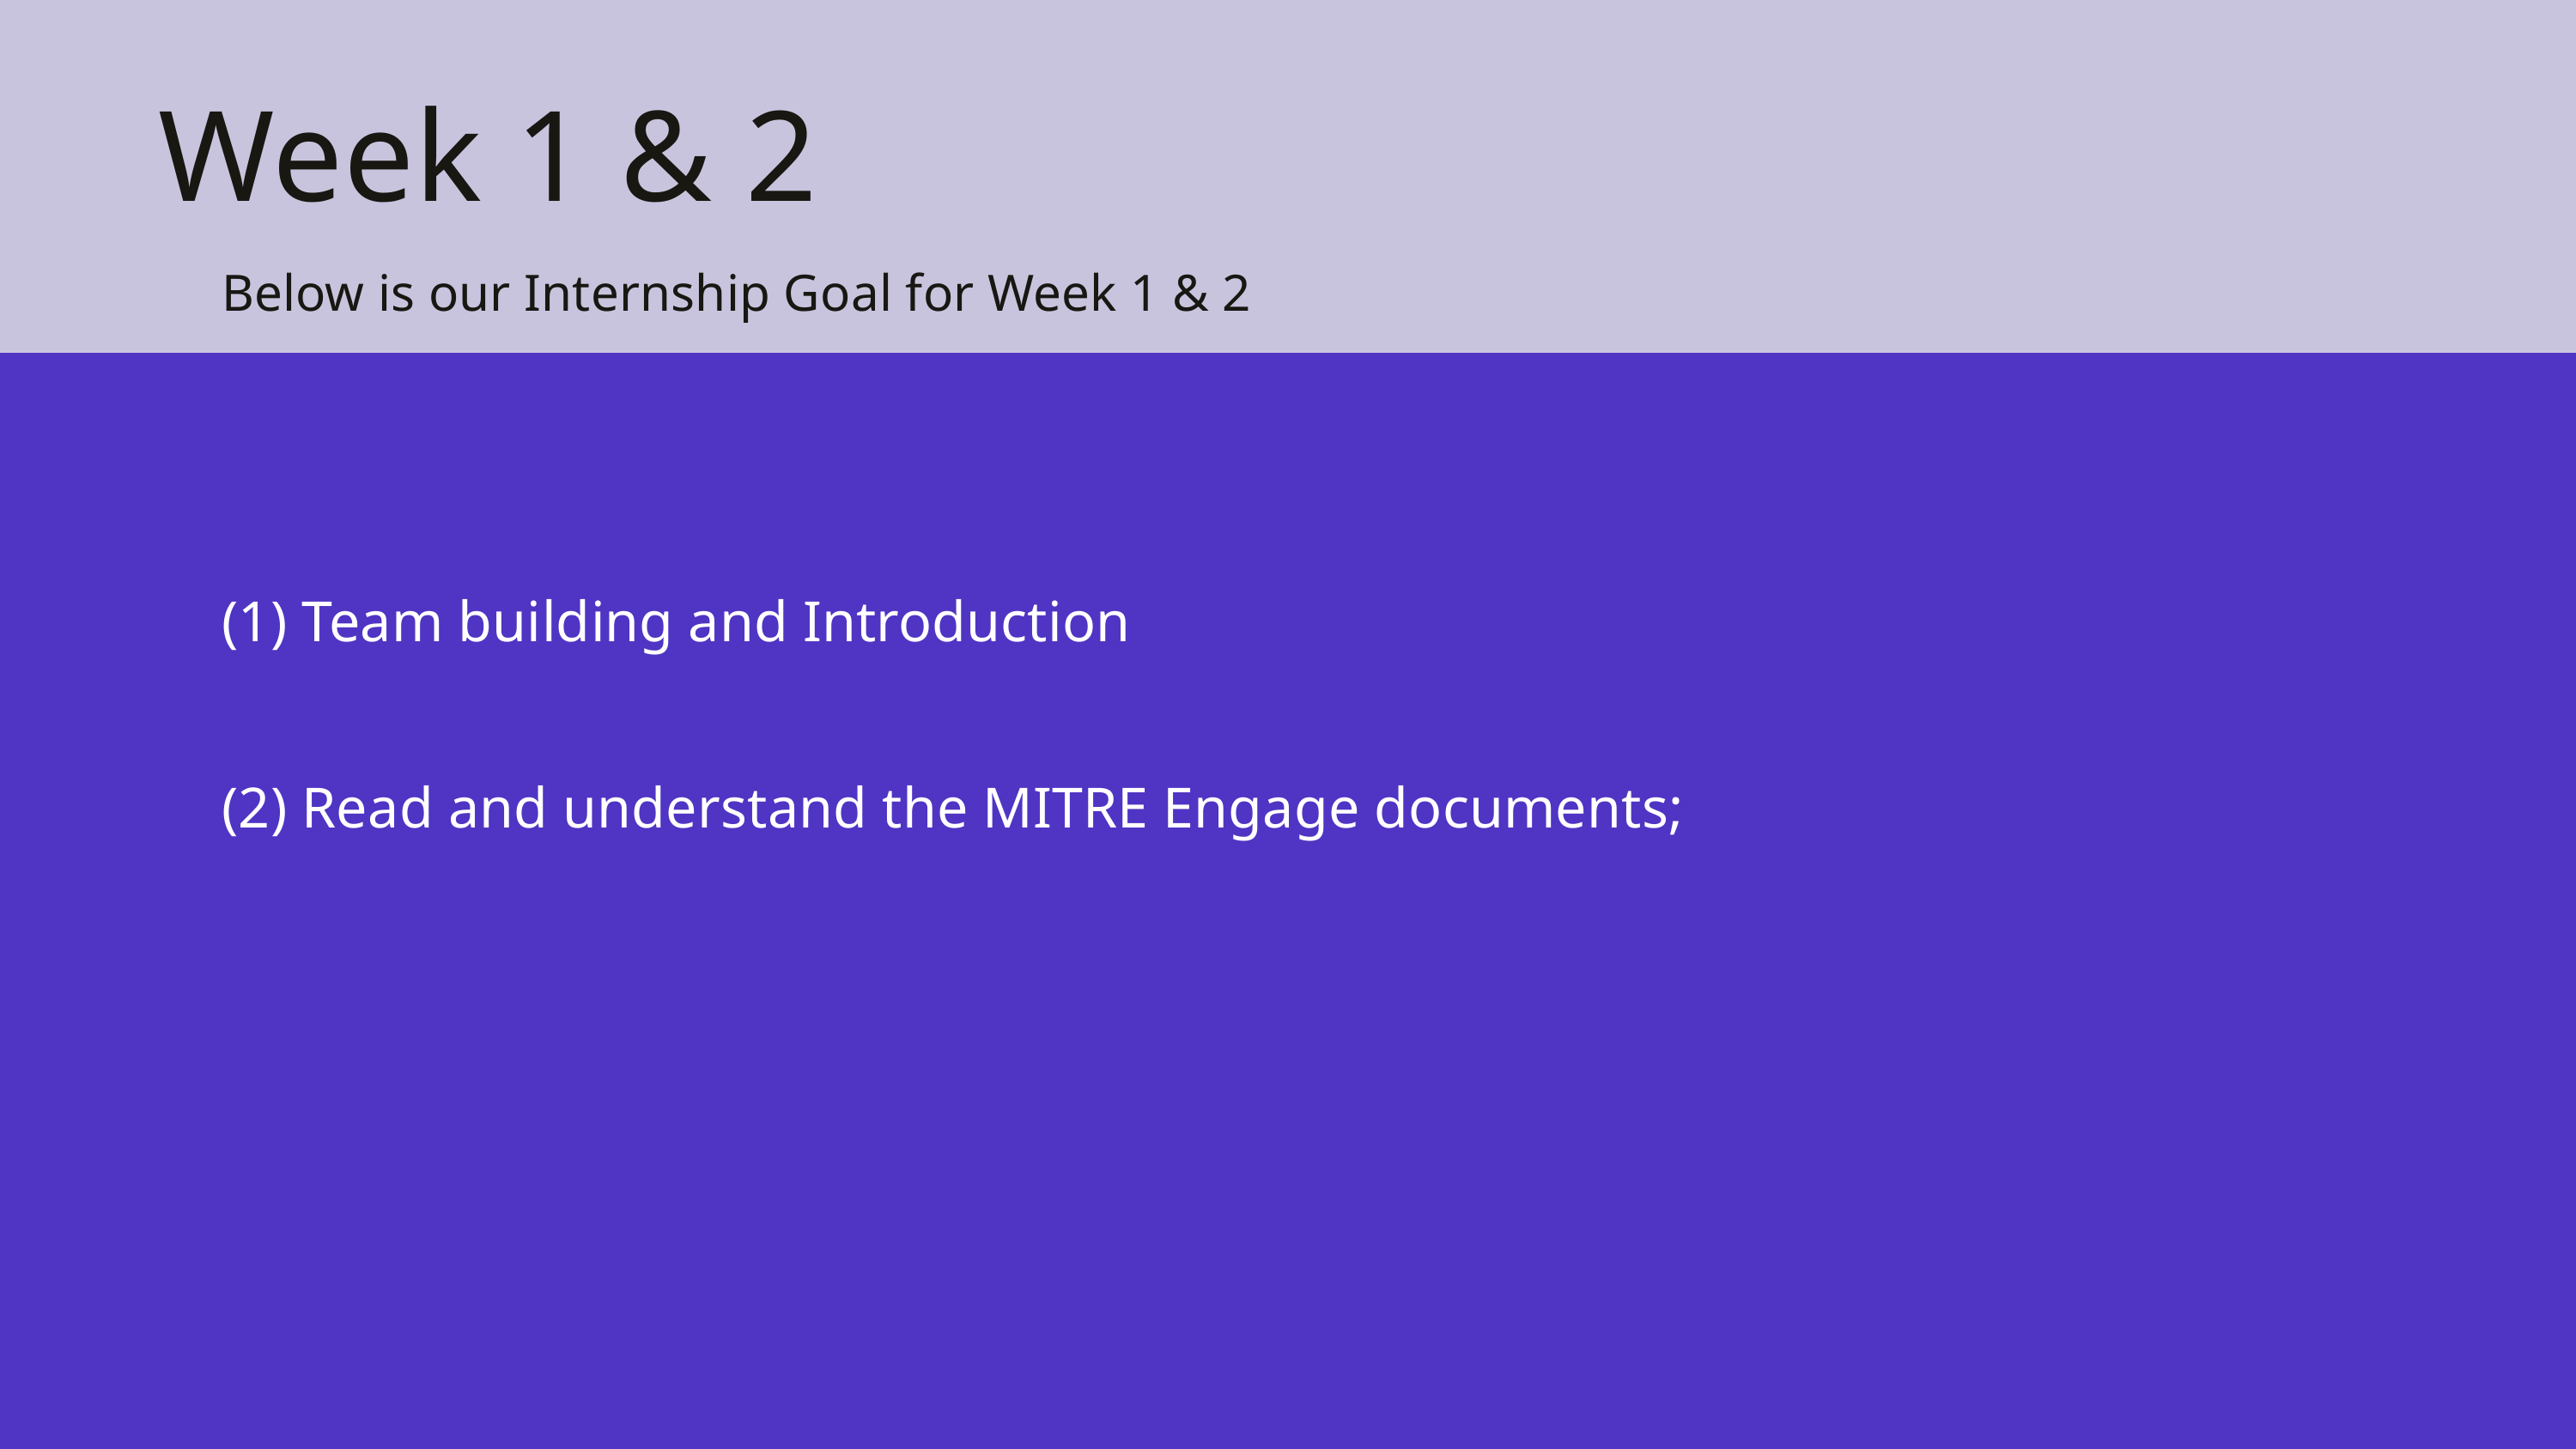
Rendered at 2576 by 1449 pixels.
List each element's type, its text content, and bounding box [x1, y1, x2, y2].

text_box (1) Team building and Introduction [222, 574, 2576, 652]
text_box (2) Read and understand the MITRE Engage documents; [222, 761, 2576, 840]
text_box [0, 0, 2576, 353]
